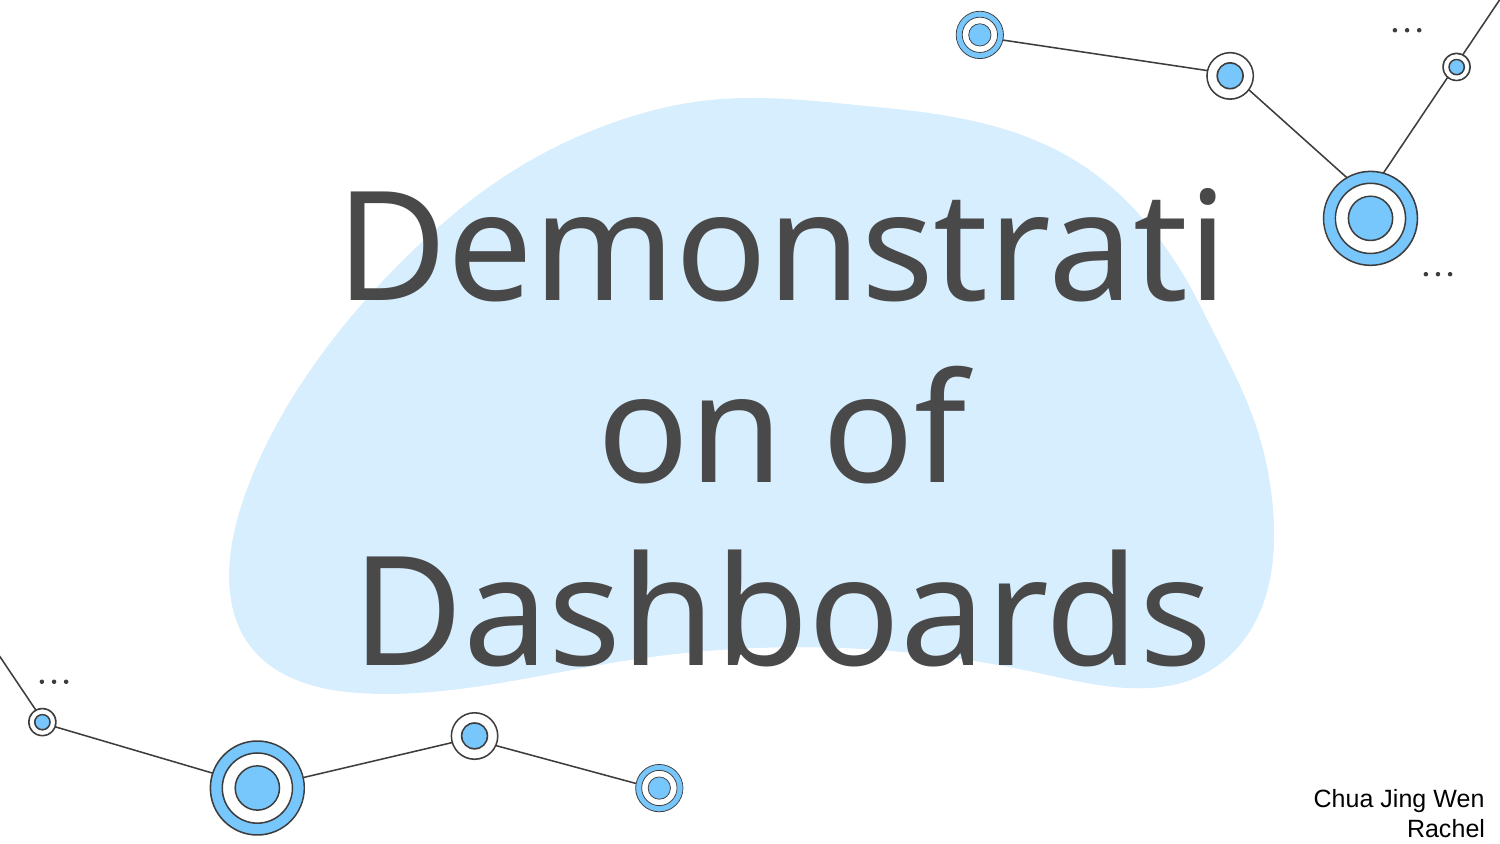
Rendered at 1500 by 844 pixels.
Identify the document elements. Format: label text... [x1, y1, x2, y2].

title Demonstration of Dashboards [316, 265, 1248, 578]
subtitle Chua Jing Wen Rachel [1292, 767, 1500, 831]
